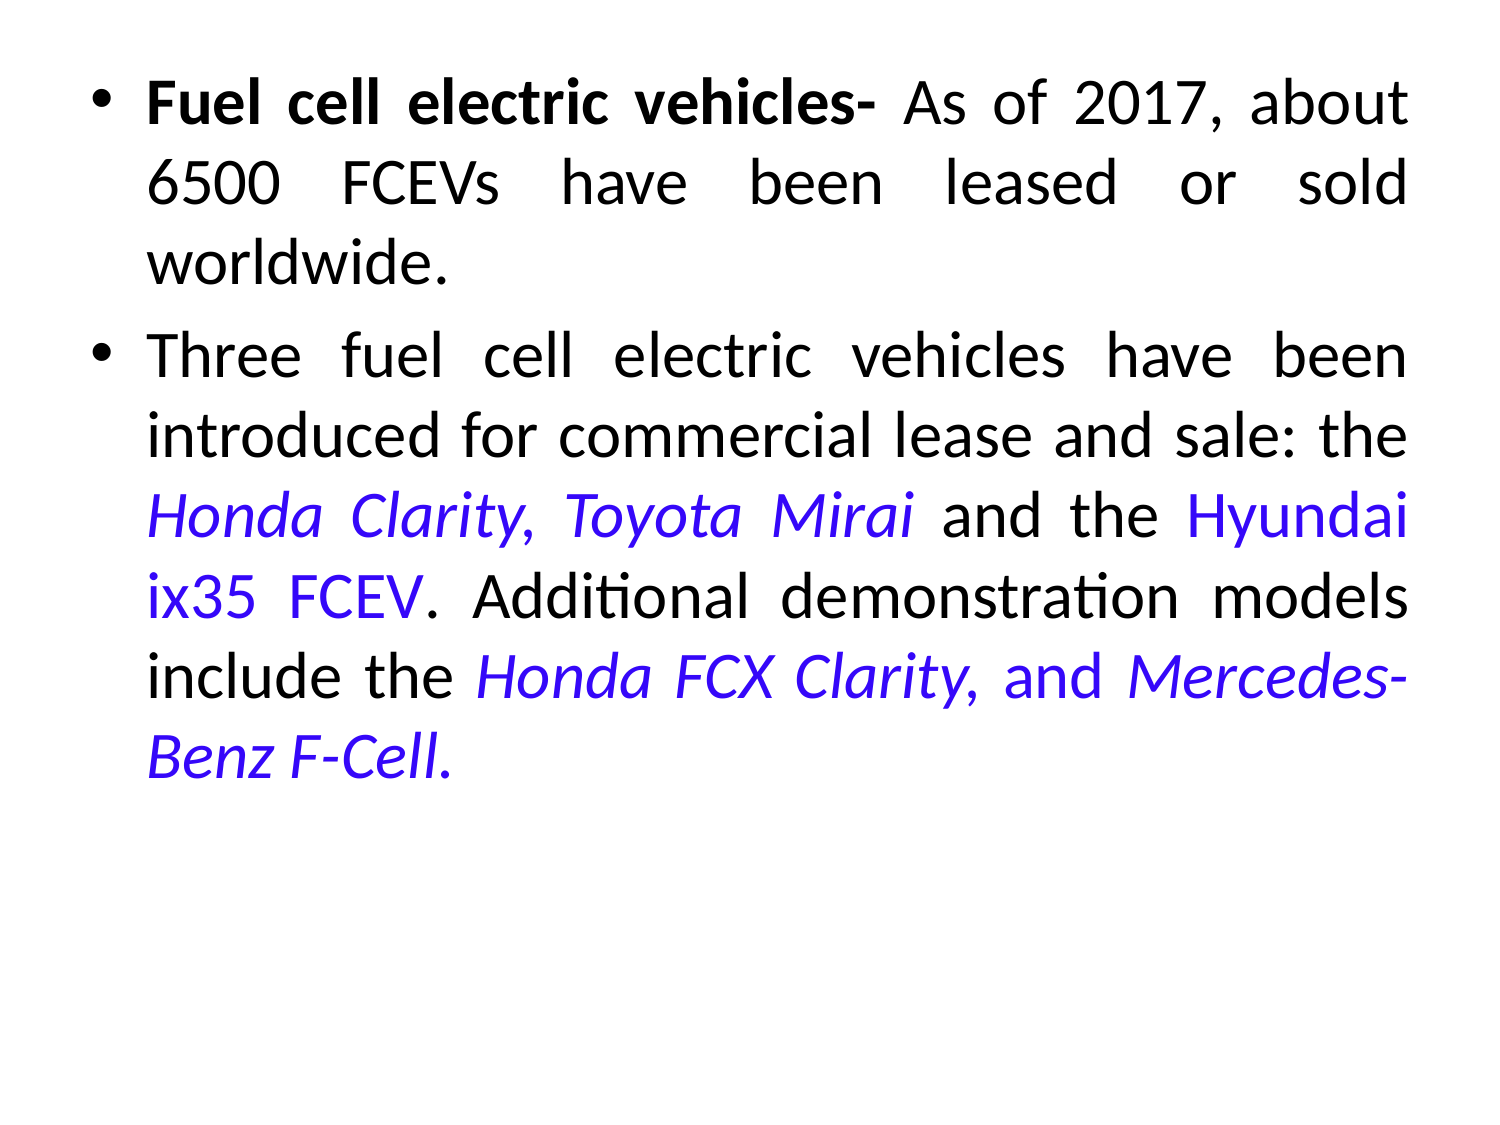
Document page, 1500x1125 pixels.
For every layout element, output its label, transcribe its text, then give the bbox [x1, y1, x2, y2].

list Fuel cell electric vehicles- As of 2017, about 6500 FCEVs have been leased or sold worldwide. Three fuel cell electric vehicles have been introduced for commercial lease and sale: the Honda Clarity, Toyota Mirai and the Hyundai ix35 FCEV. Additional demonstration models include the Honda FCX Clarity, and Mercedes-Benz F-Cell. [75, 50, 1425, 1050]
